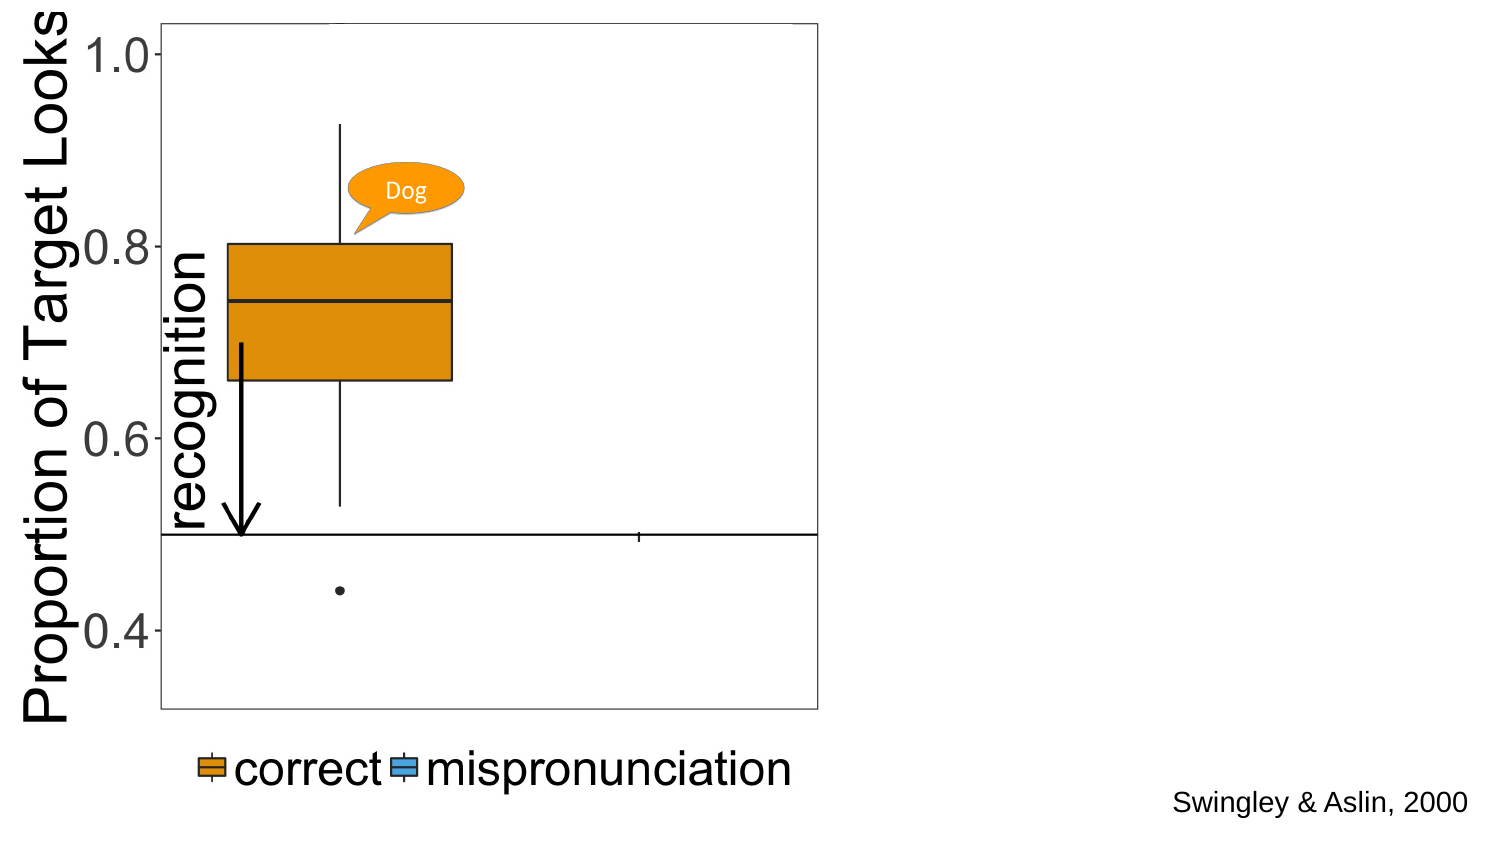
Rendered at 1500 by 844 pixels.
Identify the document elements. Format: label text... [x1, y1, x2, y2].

picture [12, 12, 829, 807]
text_box Swingley & Aslin, 2000 [1157, 768, 1500, 844]
